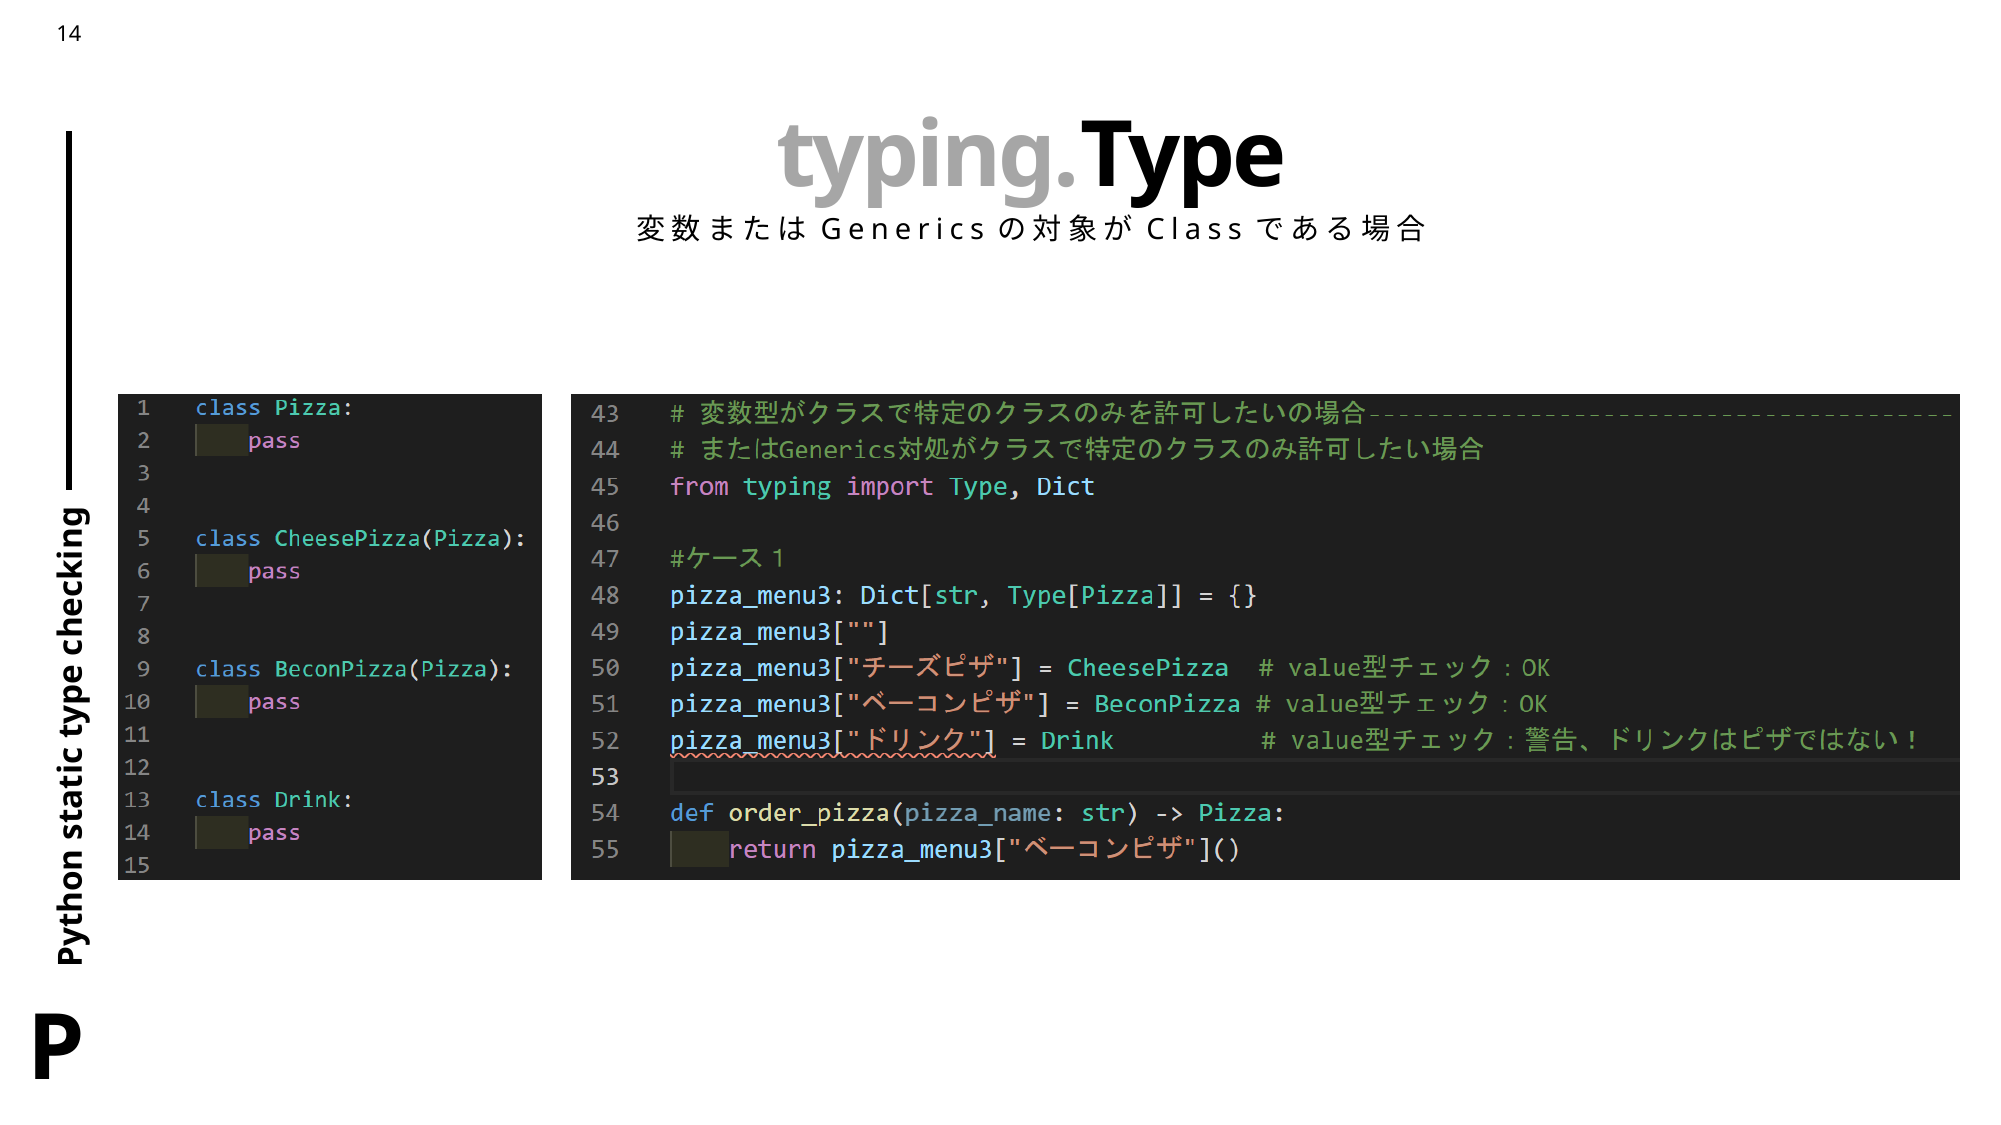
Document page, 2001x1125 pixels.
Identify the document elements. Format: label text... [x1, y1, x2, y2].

picture [571, 394, 1960, 881]
picture [118, 394, 542, 881]
title typing.Type [137, 0, 1925, 204]
list 変数またはGenericsの対象がClassである場合 [137, 204, 1925, 257]
